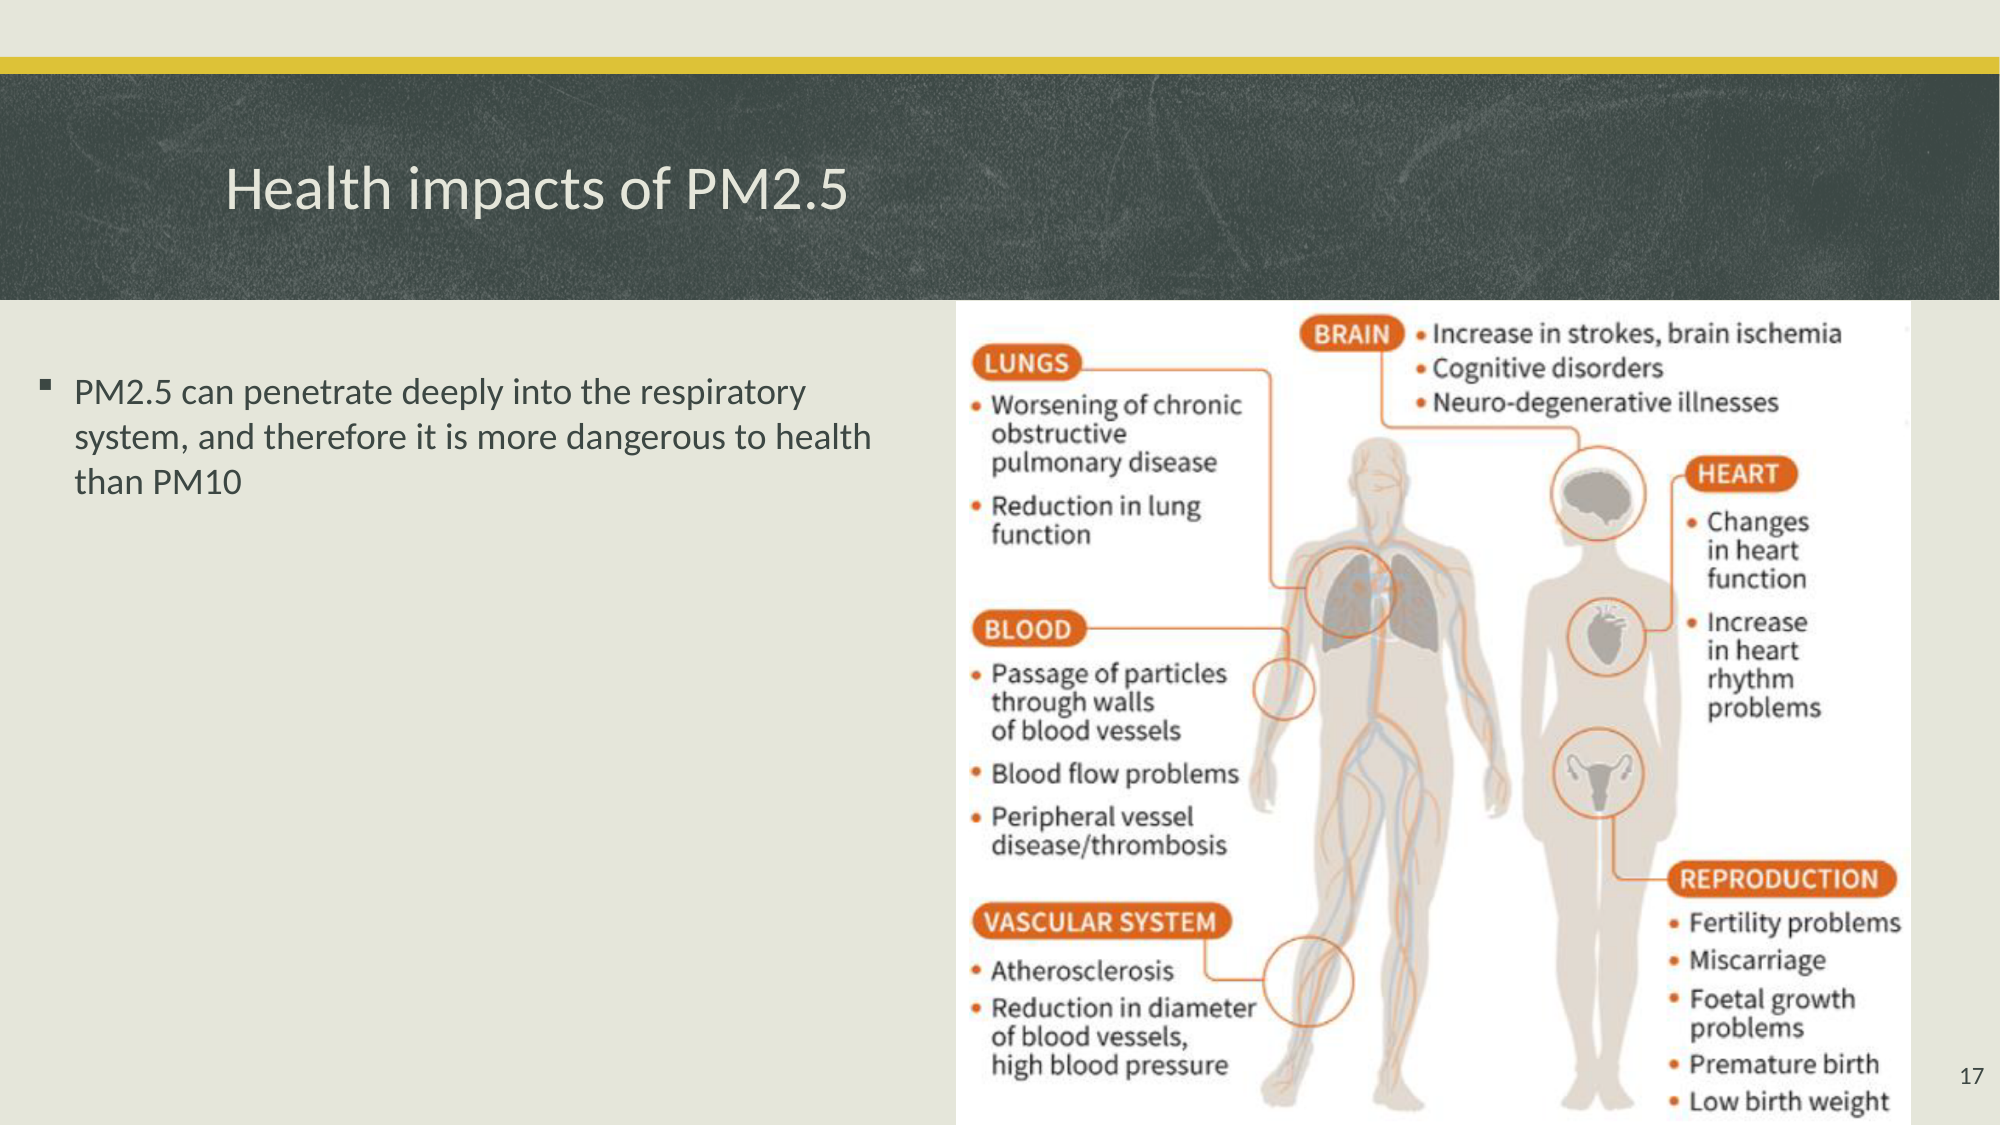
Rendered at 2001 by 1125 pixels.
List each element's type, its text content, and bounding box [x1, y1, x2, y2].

slide_number 17 [1911, 1044, 2000, 1105]
list PM2.5 can penetrate deeply into the respiratory system, and therefore it is more dangerous to health than PM10 [21, 359, 925, 1014]
title Health impacts of PM2.5 [210, 76, 1790, 300]
picture [0, 74, 2000, 300]
picture [956, 301, 1911, 1125]
